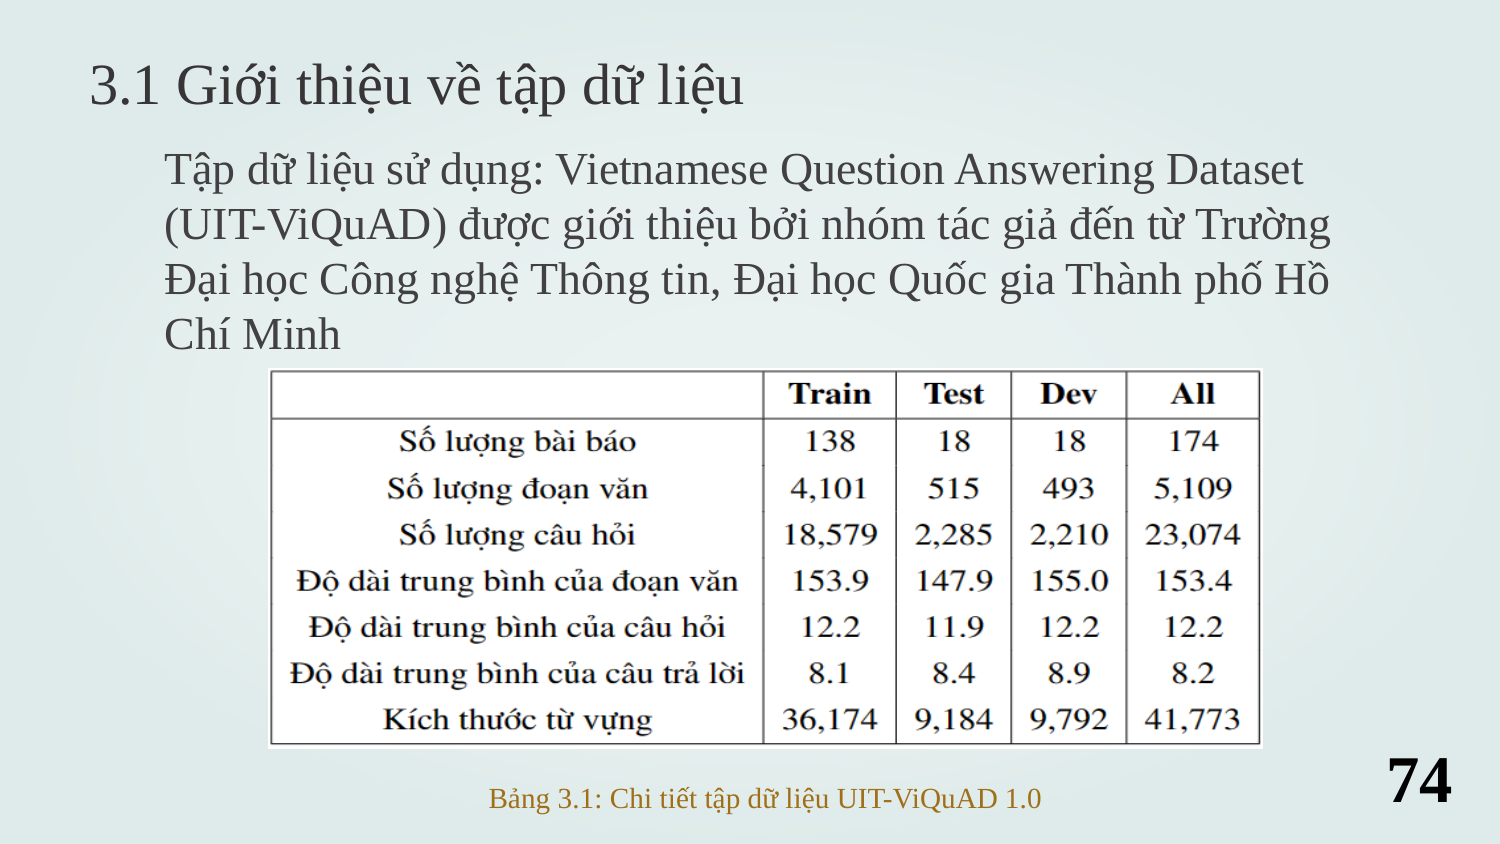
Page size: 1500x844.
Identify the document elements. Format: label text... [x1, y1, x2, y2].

text_box Tập dữ liệu sử dụng: Vietnamese Question Answering Dataset (UIT-ViQuAD) được giới thiệu bởi nhóm tác giả đến từ Trường Đại học Công nghệ Thông tin, Đại học Quốc gia Thành phố Hồ Chí Minh [149, 131, 1355, 366]
text_box Bảng 3.1: Chi tiết tập dữ liệu UIT-ViQuAD 1.0 [268, 771, 1263, 822]
text_box 3.1 Giới thiệu về tập dữ liệu [74, 44, 1471, 132]
text_box 74 [1371, 728, 1500, 824]
picture [0, 0, 1500, 844]
